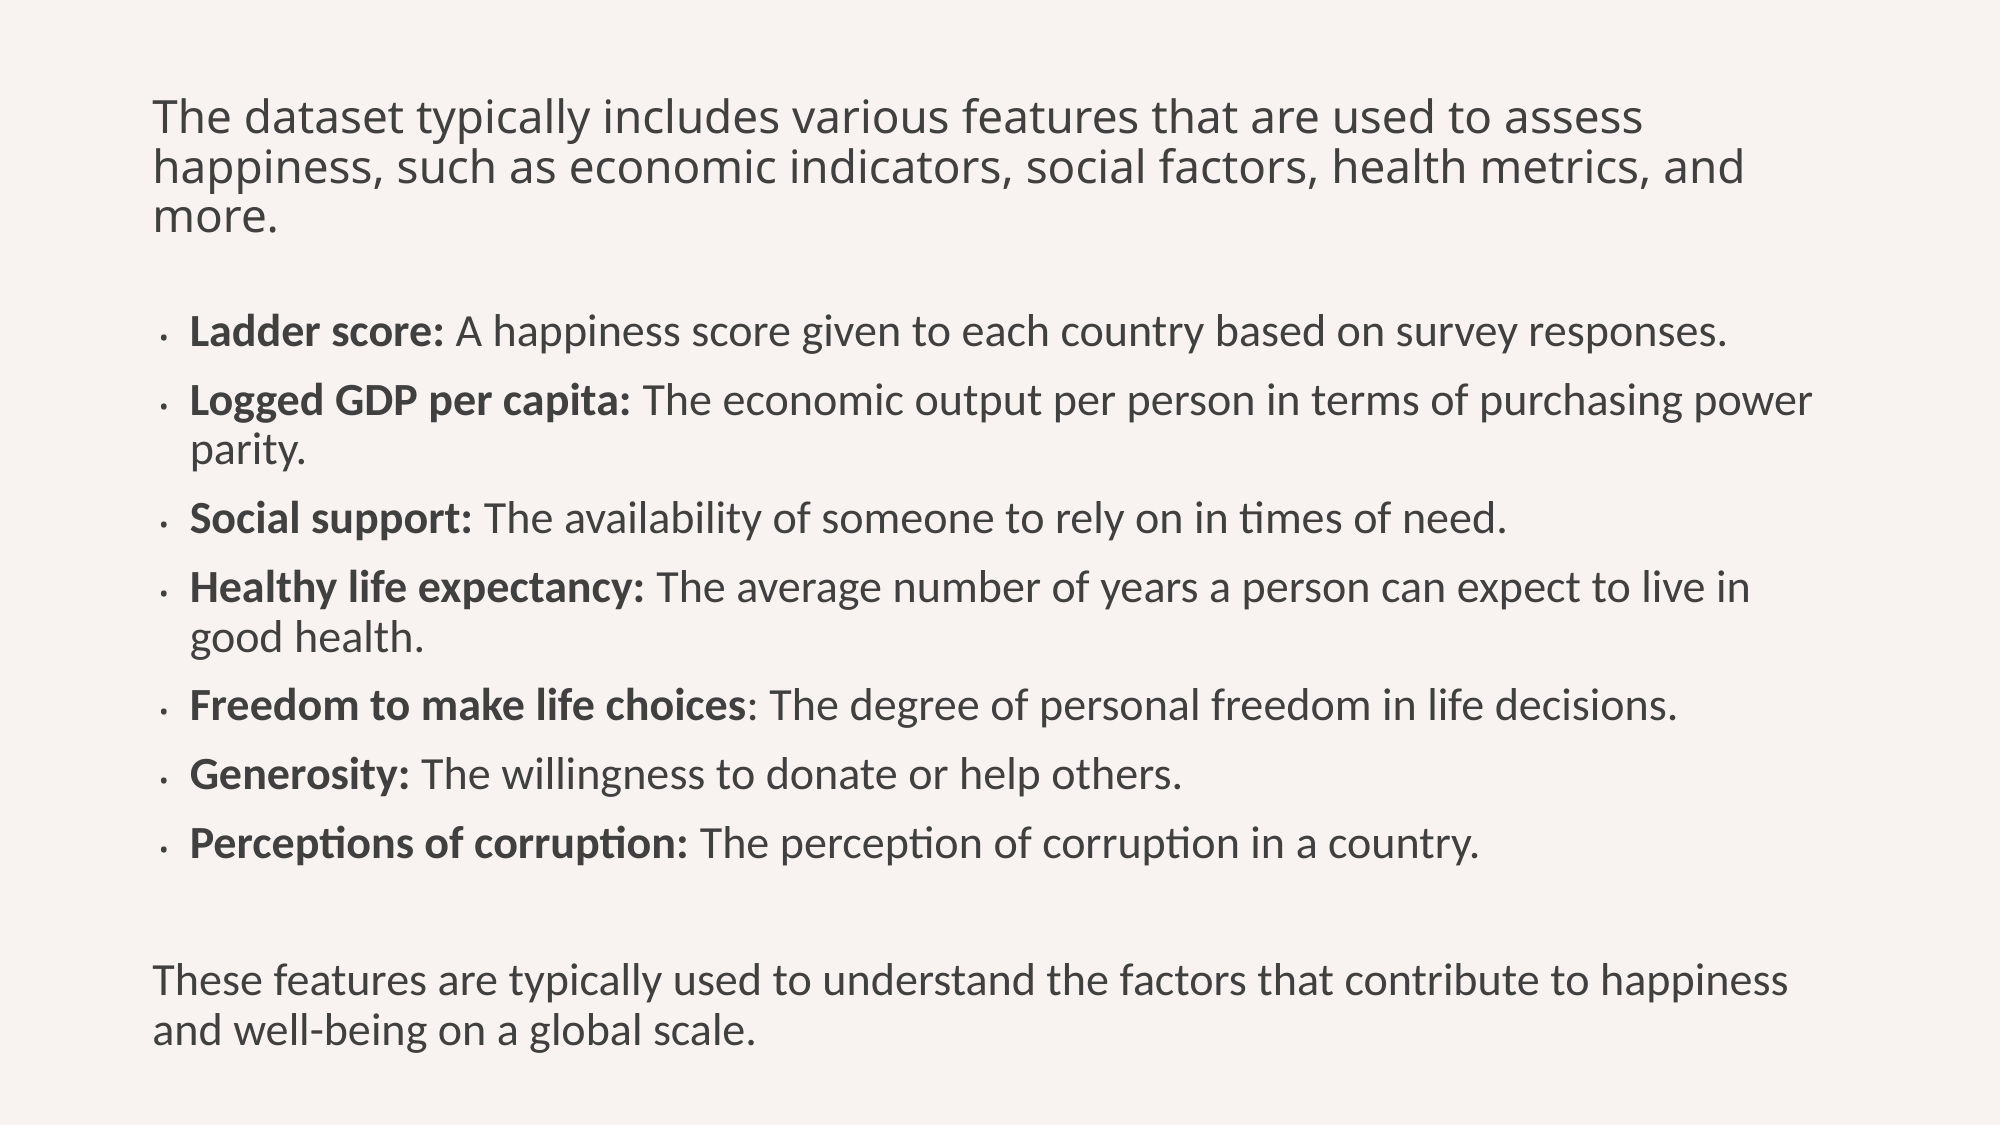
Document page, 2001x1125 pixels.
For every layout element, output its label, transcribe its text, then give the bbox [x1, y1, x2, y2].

list Ladder score: A happiness score given to each country based on survey responses. Logged GDP per capita: The economic output per person in terms of purchasing power parity. Social support: The availability of someone to rely on in times of need. Healthy life expectancy: The average number of years a person can expect to live in good health. Freedom to make life choices: The degree of personal freedom in life decisions. Generosity: The willingness to donate or help others. Perceptions of corruption: The perception of corruption in a country. These features are typically used to understand the factors that contribute to happiness and well-being on a global scale. [137, 299, 1863, 1066]
title The dataset typically includes various features that are used to assess happiness, such as economic indicators, social factors, health metrics, and more. [137, 59, 1863, 278]
